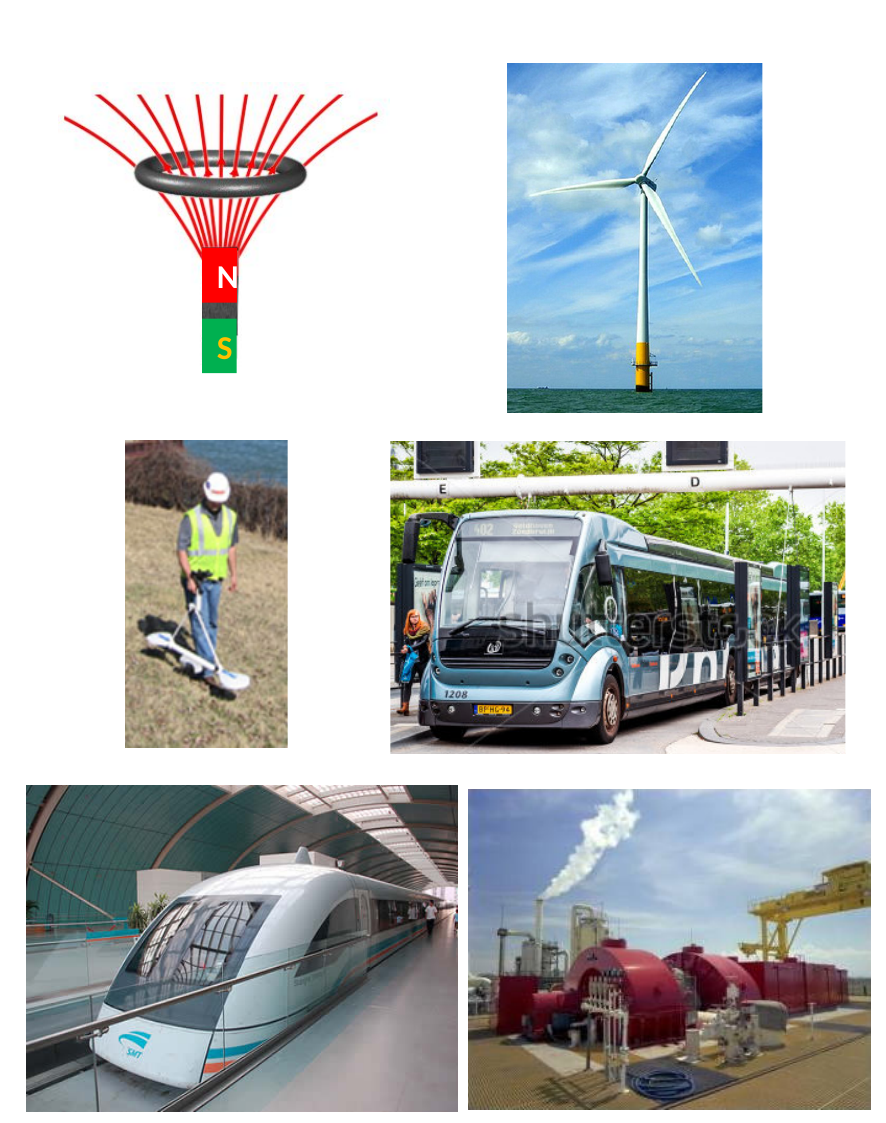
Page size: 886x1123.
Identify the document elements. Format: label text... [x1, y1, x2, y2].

picture [468, 789, 871, 1110]
picture [26, 785, 458, 1112]
picture [58, 82, 390, 369]
picture [390, 441, 846, 754]
text_box S [202, 369, 237, 374]
picture [506, 63, 763, 413]
picture [125, 440, 288, 748]
